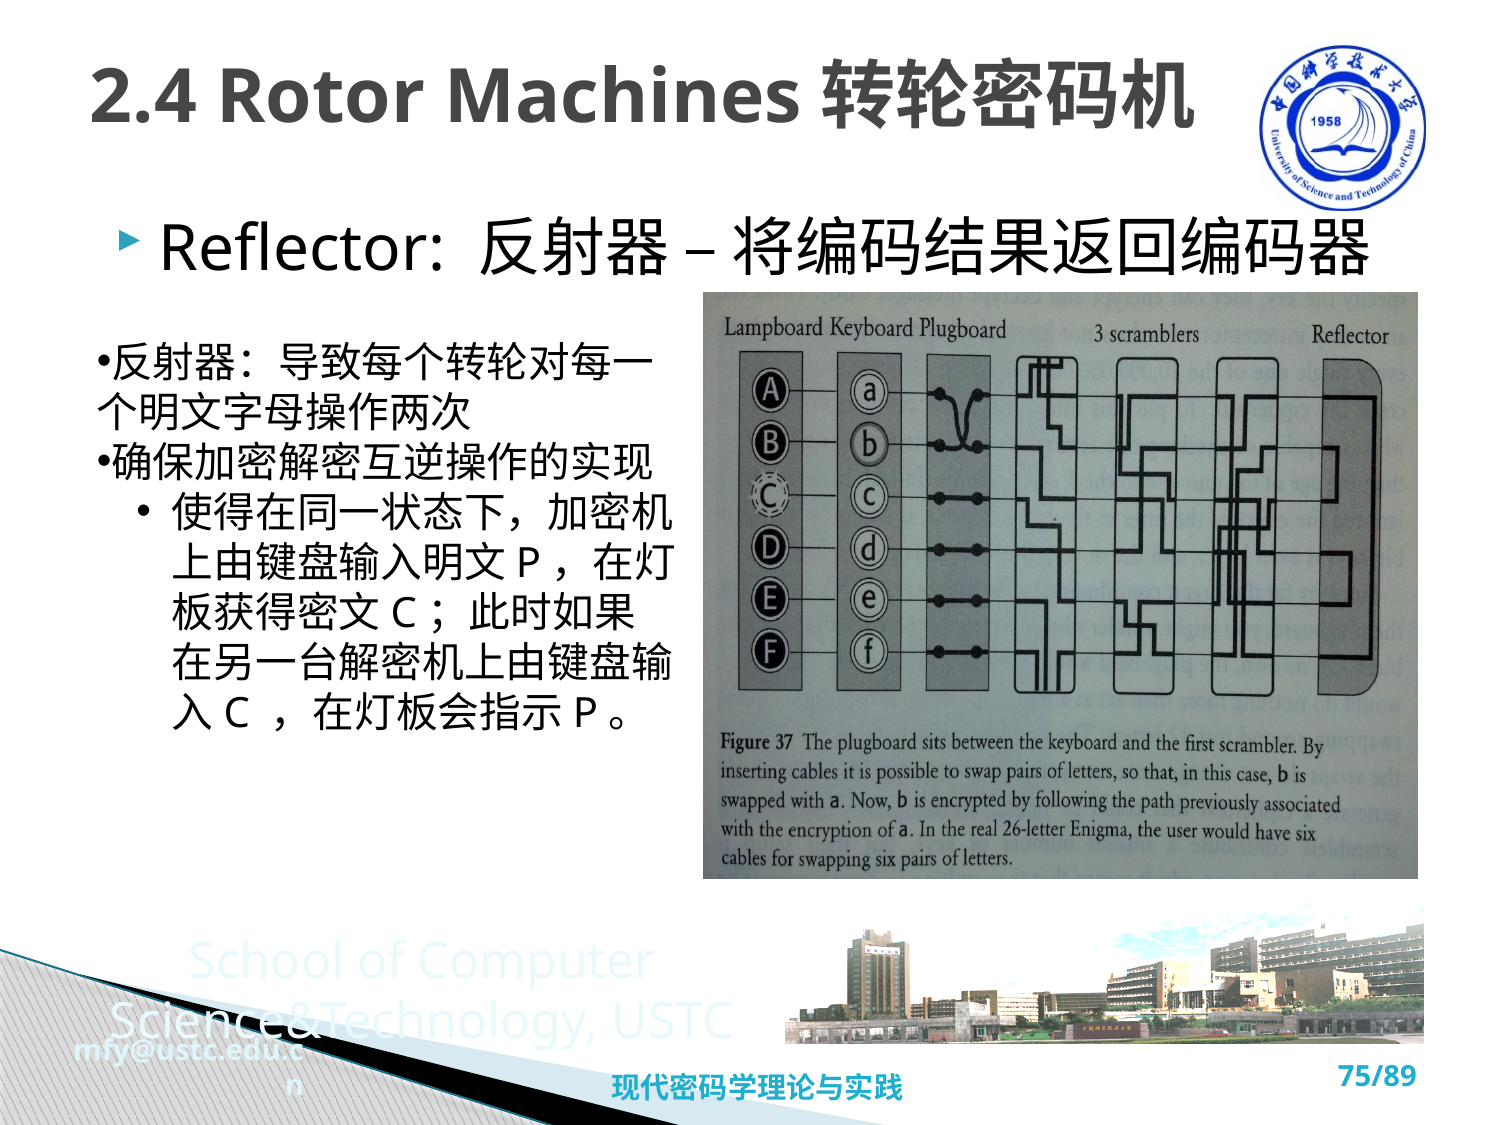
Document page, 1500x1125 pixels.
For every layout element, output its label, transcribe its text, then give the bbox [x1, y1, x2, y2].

title 2.4 Rotor Machines转轮密码机 [75, 20, 1313, 165]
list Reflector: 反射器 – 将编码结果返回编码器 [82, 199, 1425, 293]
list 确定型密码体制和概率密码体制 确定型：当明文和密钥确定后，密文也就唯一地确定了； 概率型：当明文和密钥确定后，密文通过客观随机因素从一个密文集合中产生，密文形式不确定，称为概率型密码体制。 单向函数型密码体制和双向变换型密码体制 单向函数型密码体制适用于不需要解密的场合，容易将明文加密成密文，如哈希函数； 双向变换型密码体制可以进行可逆的加密、解密变换。 [785, 885, 1424, 1044]
text_box 反射器：导致每个转轮对每一个明文字母操作两次 确保加密解密互逆操作的实现 使得在同一状态下，加密机上由键盘输入明文P，在灯板获得密文C；此时如果在另一台解密机上由键盘输入C ，在灯板会指示P。 [82, 328, 692, 743]
picture [1259, 45, 1426, 211]
picture [702, 292, 1419, 880]
